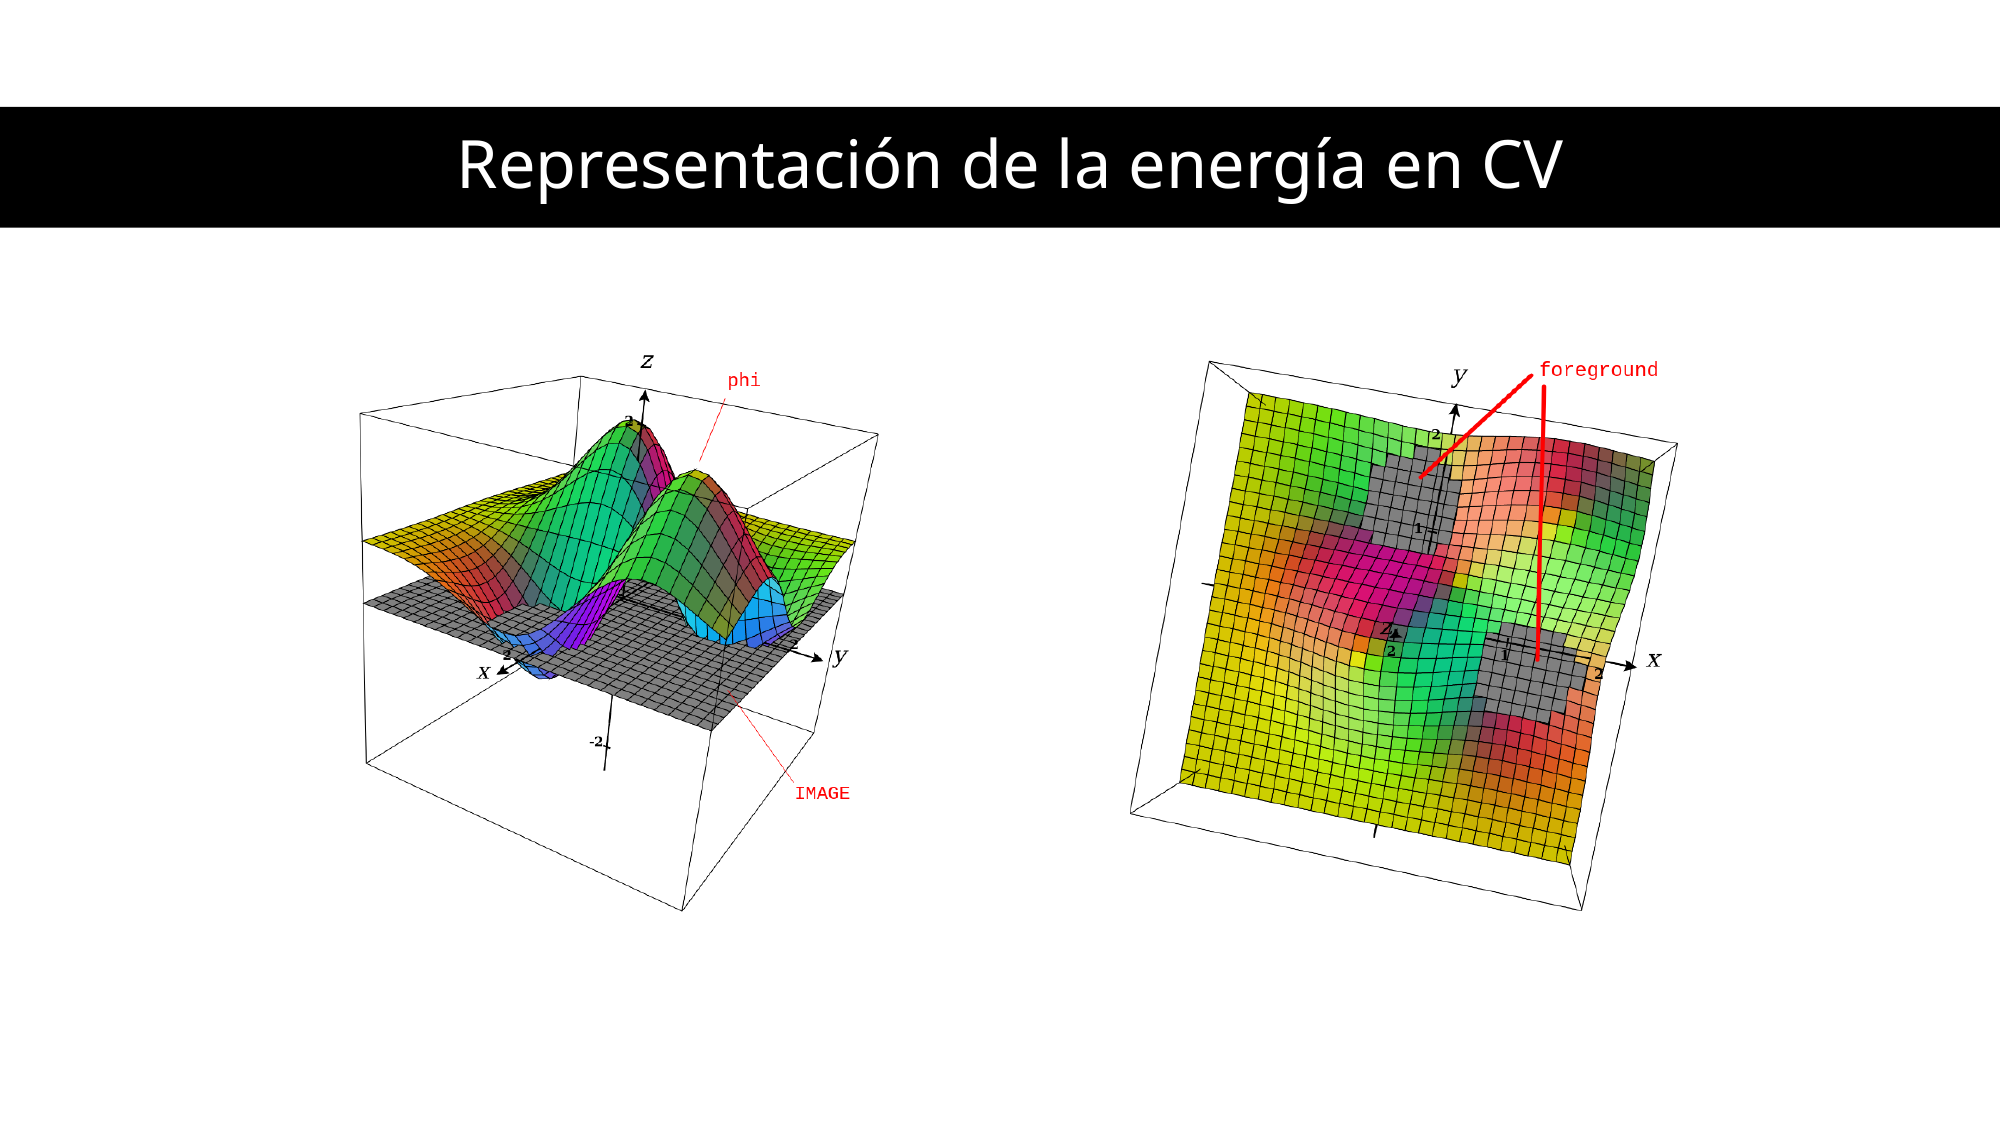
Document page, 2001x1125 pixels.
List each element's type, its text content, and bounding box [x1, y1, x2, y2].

text_box [0, 106, 2000, 229]
title Representación de la energía en CV [91, 105, 1931, 228]
picture [322, 341, 895, 920]
picture [1096, 340, 1695, 920]
